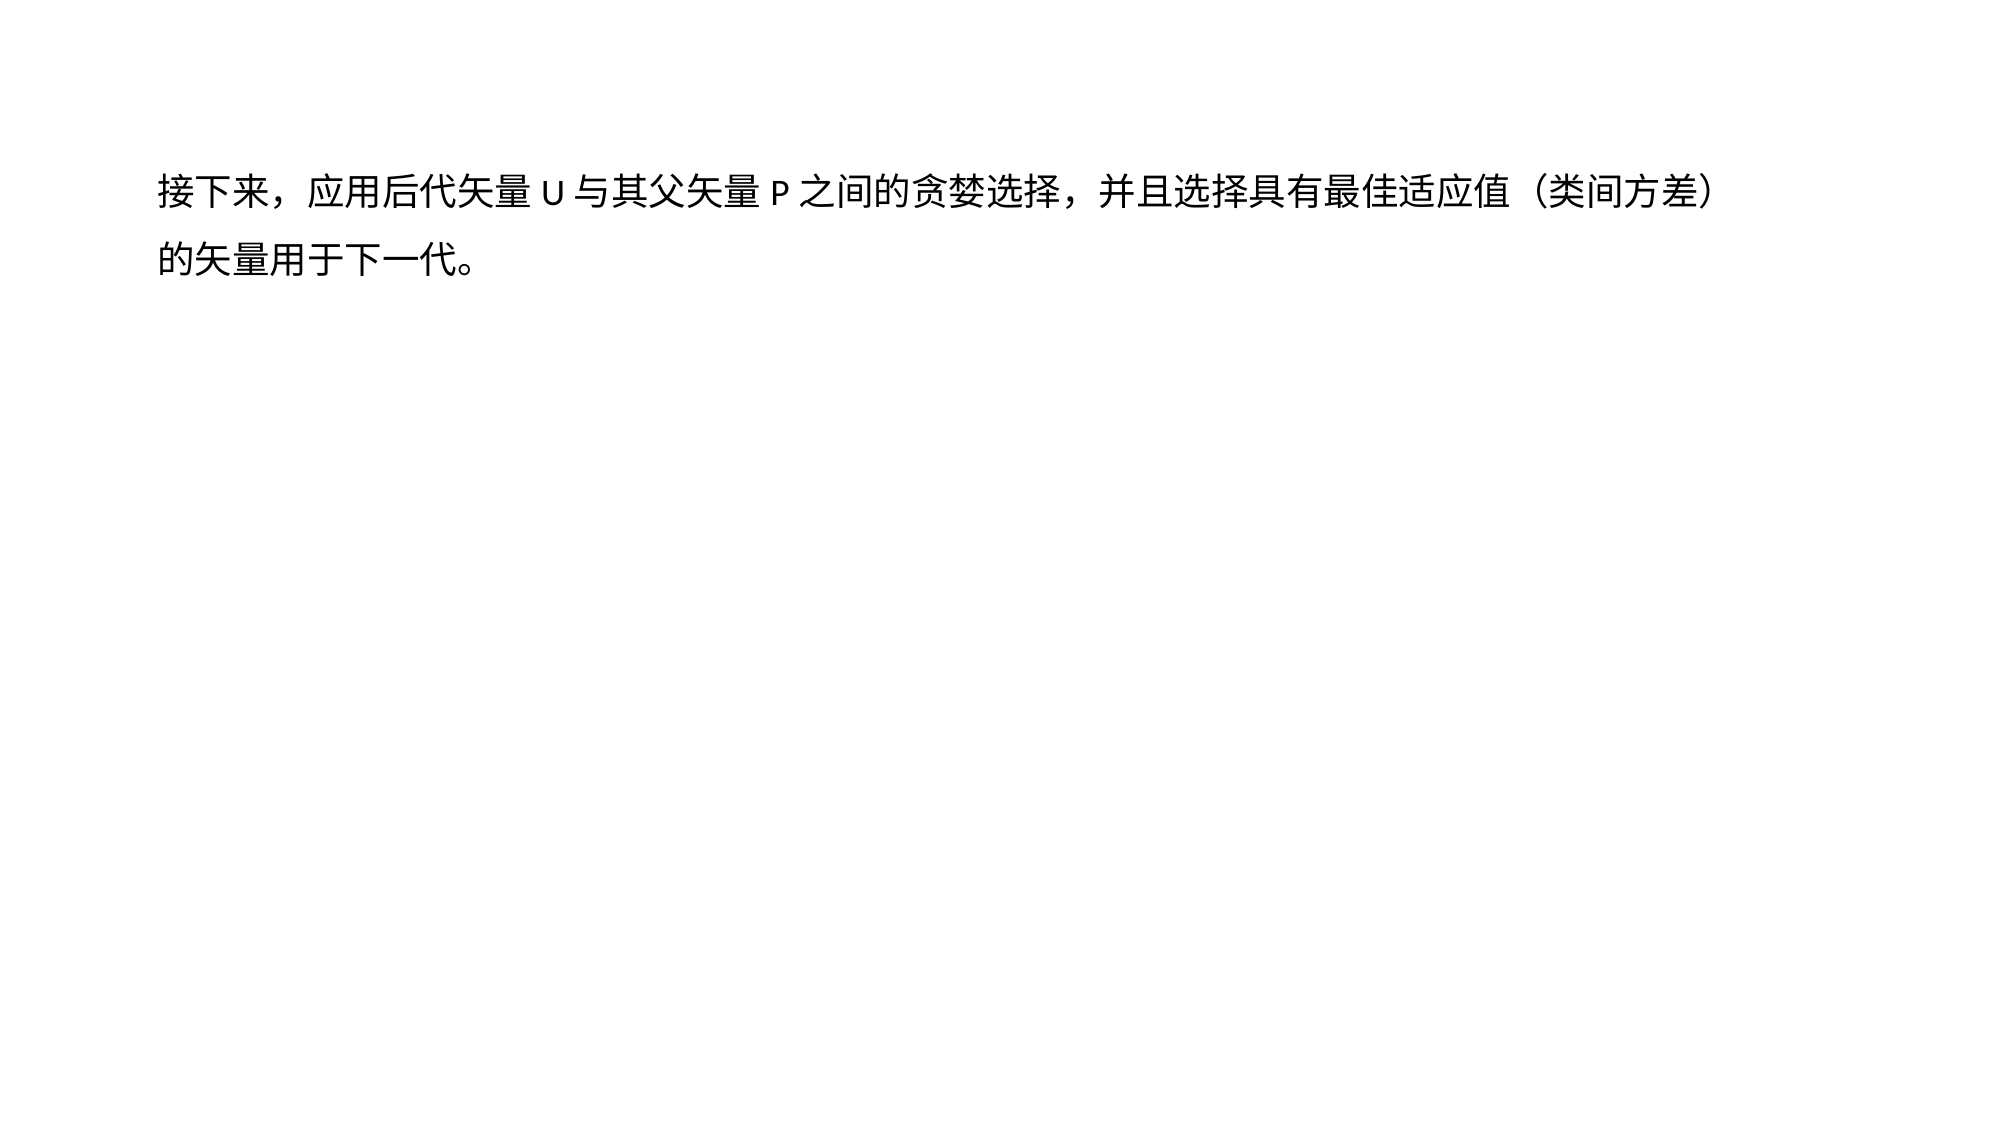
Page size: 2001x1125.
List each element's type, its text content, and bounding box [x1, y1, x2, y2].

text_box 接下来，应用后代矢量U与其父矢量P之间的贪婪选择，并且选择具有最佳适应值（类间方差）的矢量用于下一代。 [142, 138, 1787, 289]
